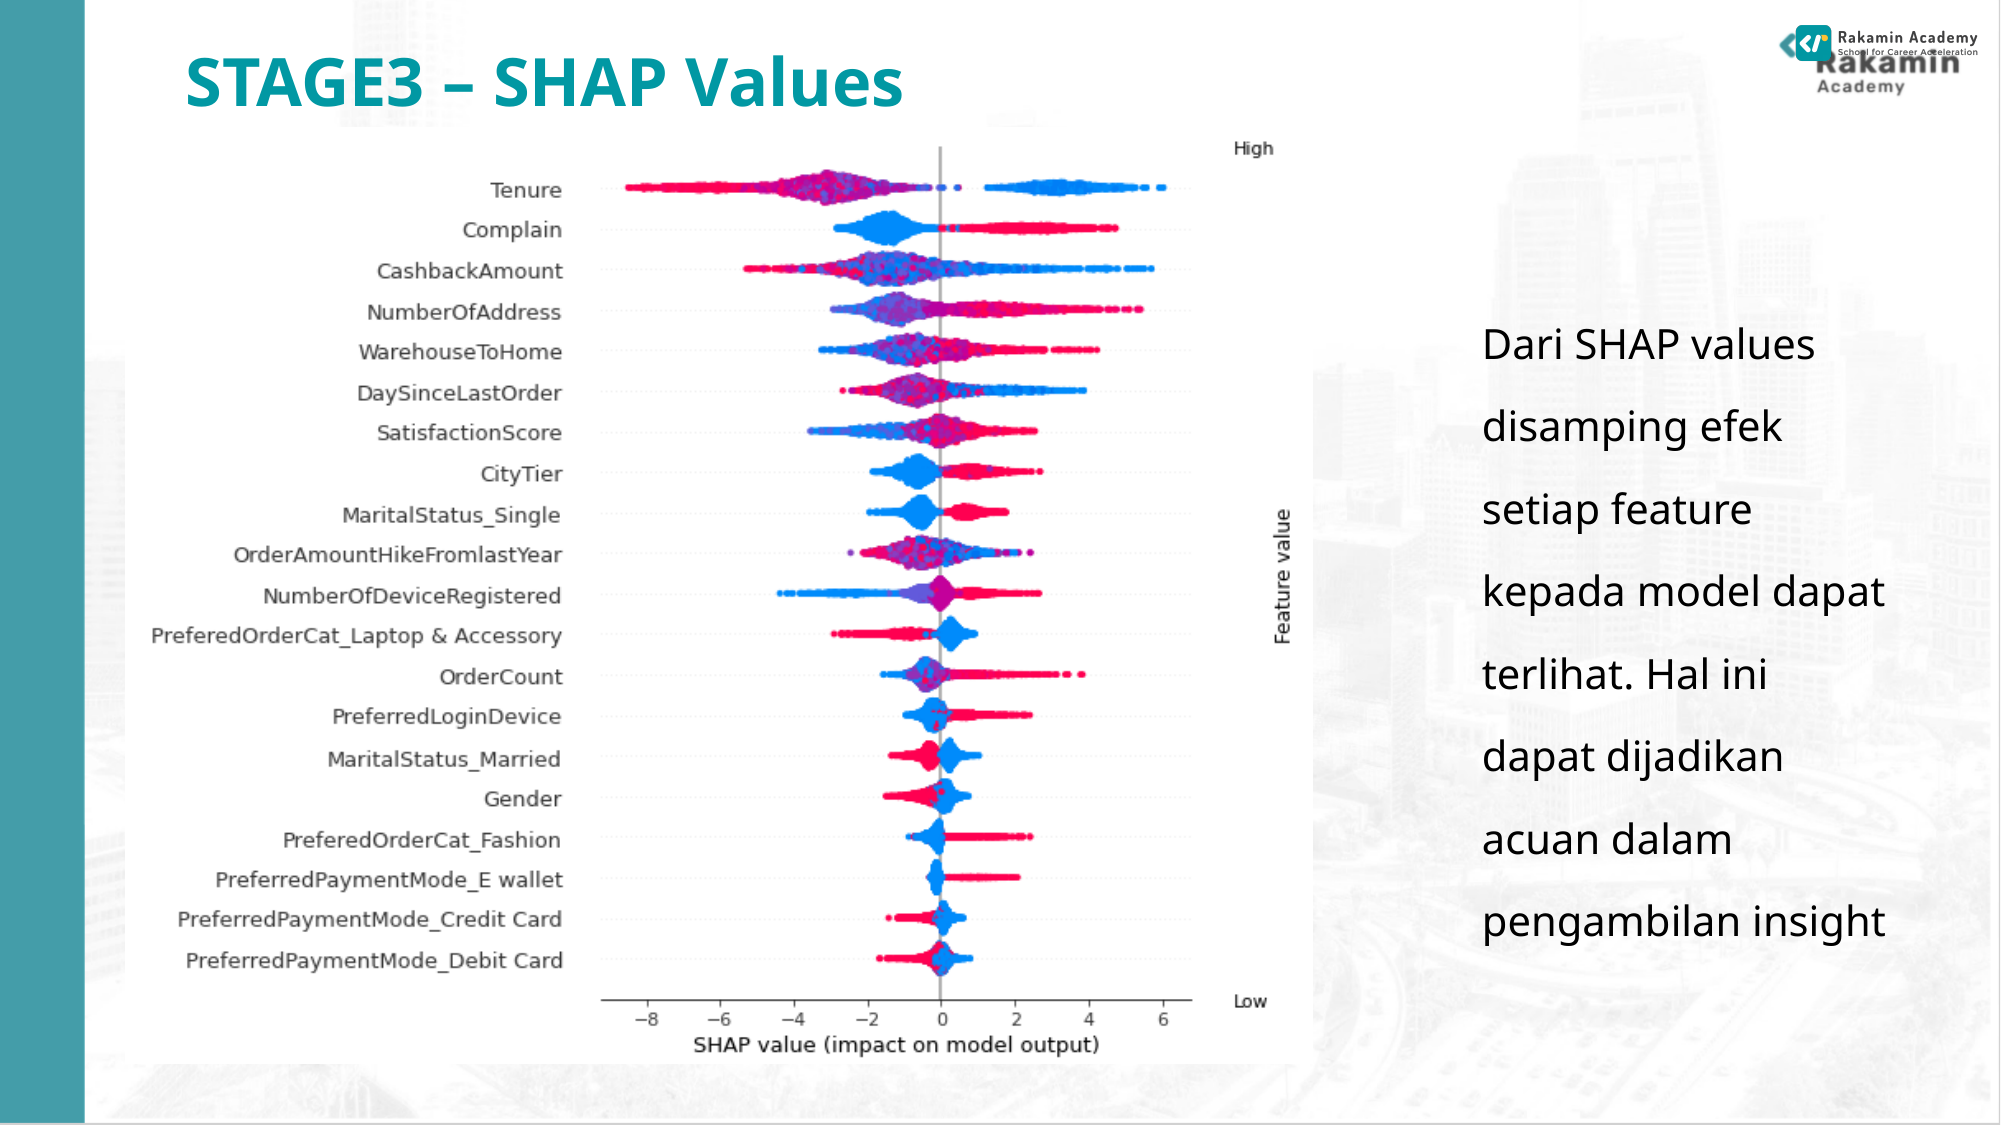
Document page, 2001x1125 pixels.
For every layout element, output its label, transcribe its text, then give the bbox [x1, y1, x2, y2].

text_box STAGE3 – SHAP Values [170, 29, 1377, 127]
text_box Dari SHAP values disamping efek setiap feature kepada model dapat terlihat. Hal ini dapat dijadikan acuan dalam pengambilan insight [1466, 277, 1908, 953]
picture [0, 0, 2001, 1125]
